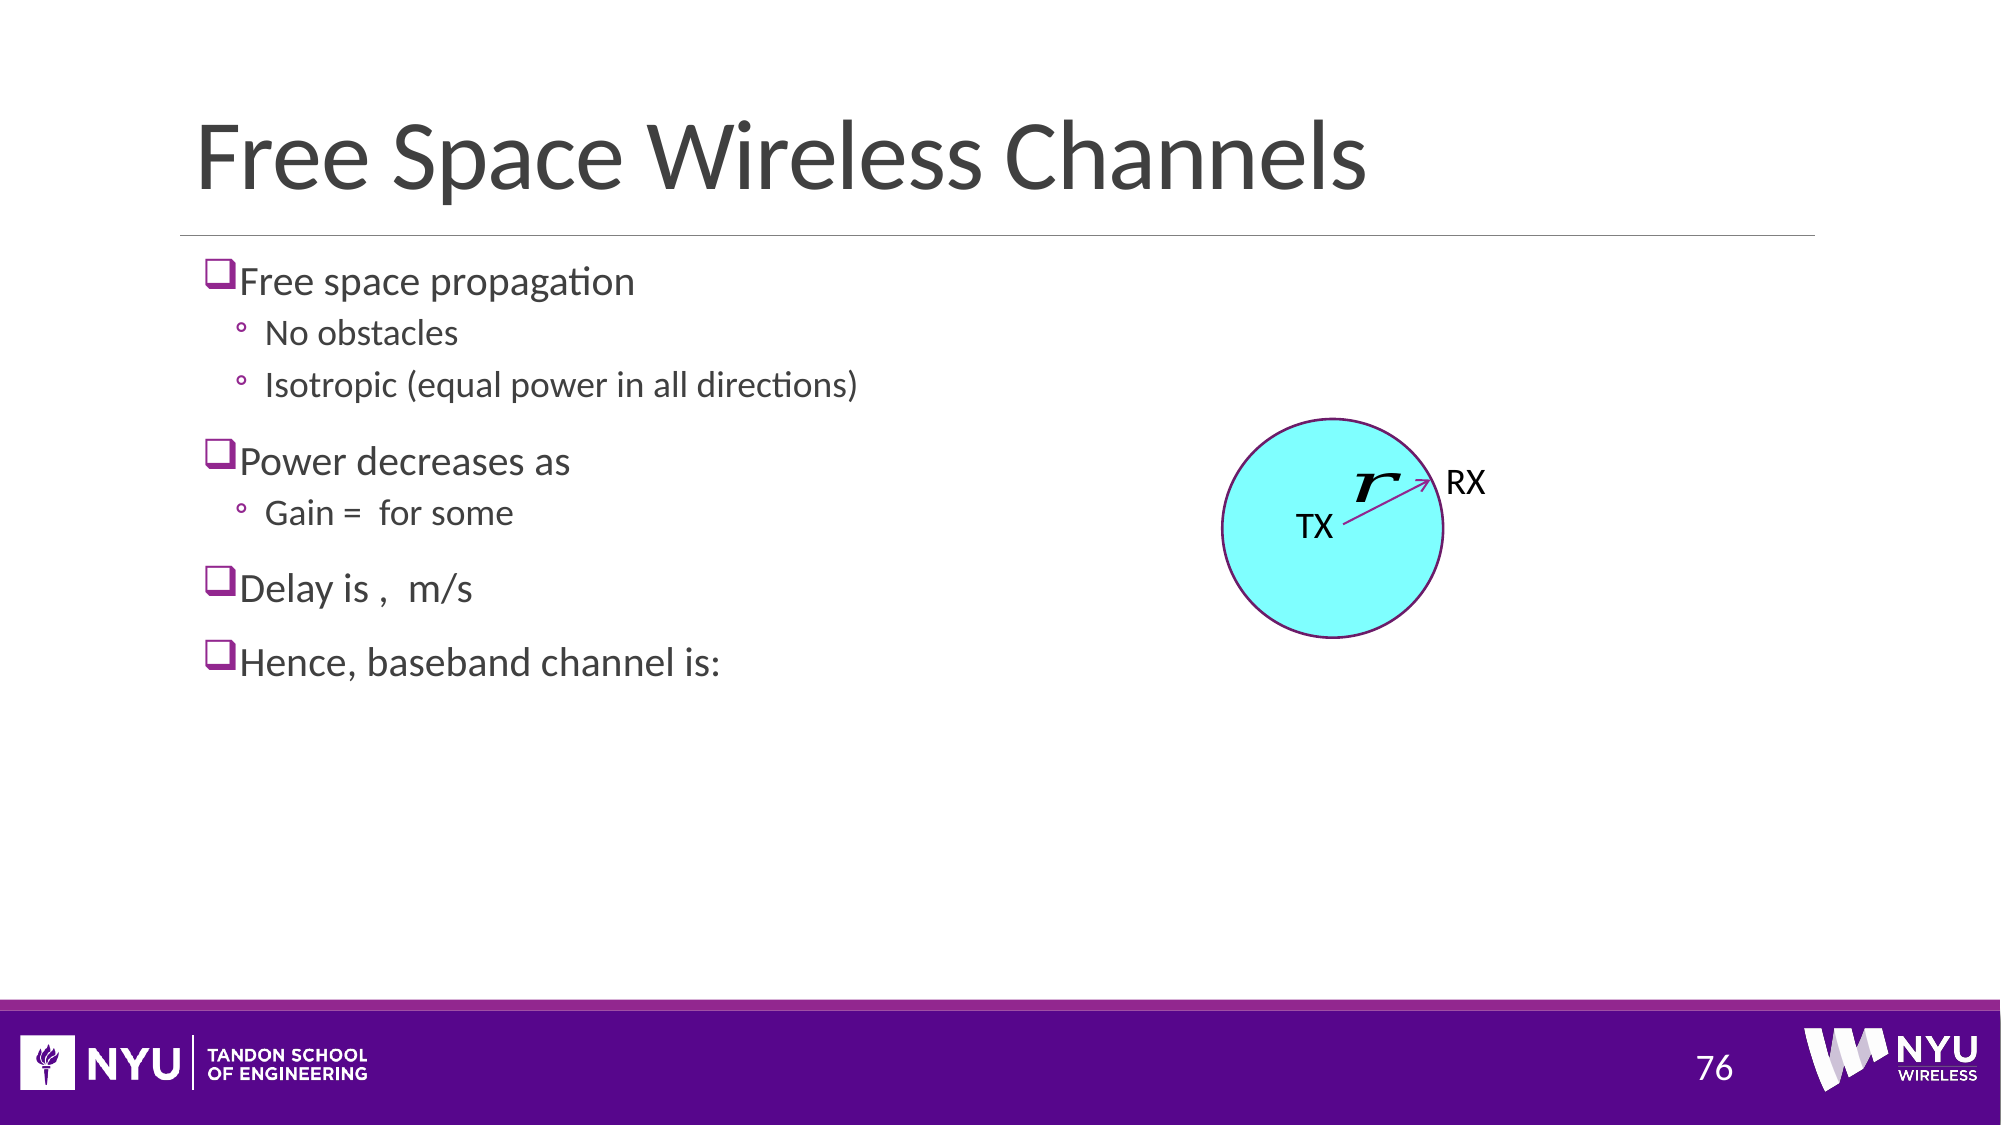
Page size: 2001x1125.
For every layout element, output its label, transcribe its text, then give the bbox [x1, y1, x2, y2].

text_box RX [1431, 449, 1501, 509]
title Free Space Wireless Channels [180, 47, 1830, 218]
text_box [1220, 417, 1445, 639]
text_box TX [1281, 493, 1349, 554]
slide_number 76 [1533, 1035, 1749, 1096]
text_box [1342, 479, 1432, 525]
